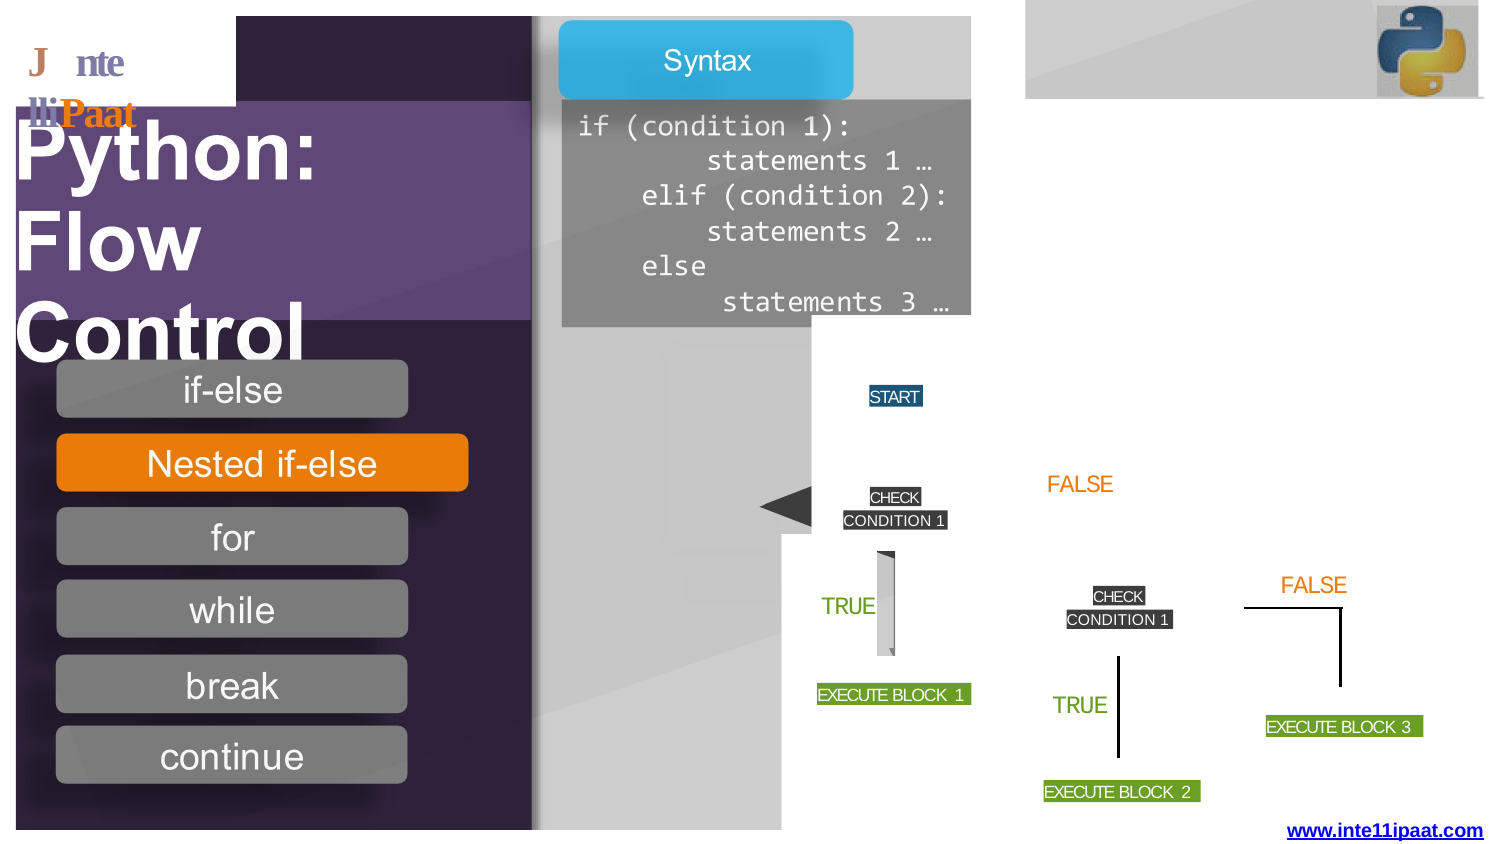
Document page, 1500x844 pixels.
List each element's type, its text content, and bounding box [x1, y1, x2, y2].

title J nte lliPaat [25, 31, 236, 175]
text_box CONDITION 1 [1066, 609, 1174, 629]
text_box [15, 16, 972, 830]
text_box EXECUTE BLOCK 2 [1043, 780, 1201, 803]
text_box EXECUTE BLOCK 3 [1265, 715, 1424, 737]
text_box START [869, 384, 923, 407]
text_box www.inte11ipaat.com [1285, 817, 1491, 842]
text_box FALSE [1044, 465, 1116, 498]
text_box CHECK [1093, 585, 1146, 606]
text_box EXECUTE BLOCK 1 [817, 682, 972, 705]
text_box TRUE [1050, 686, 1111, 719]
text_box [877, 551, 896, 656]
text_box CHECK [869, 486, 922, 507]
text_box CONDITION 1 [843, 510, 948, 530]
text_box TRUE [818, 587, 879, 620]
text_box [1025, 0, 1484, 99]
text_box FALSE [1278, 566, 1350, 598]
